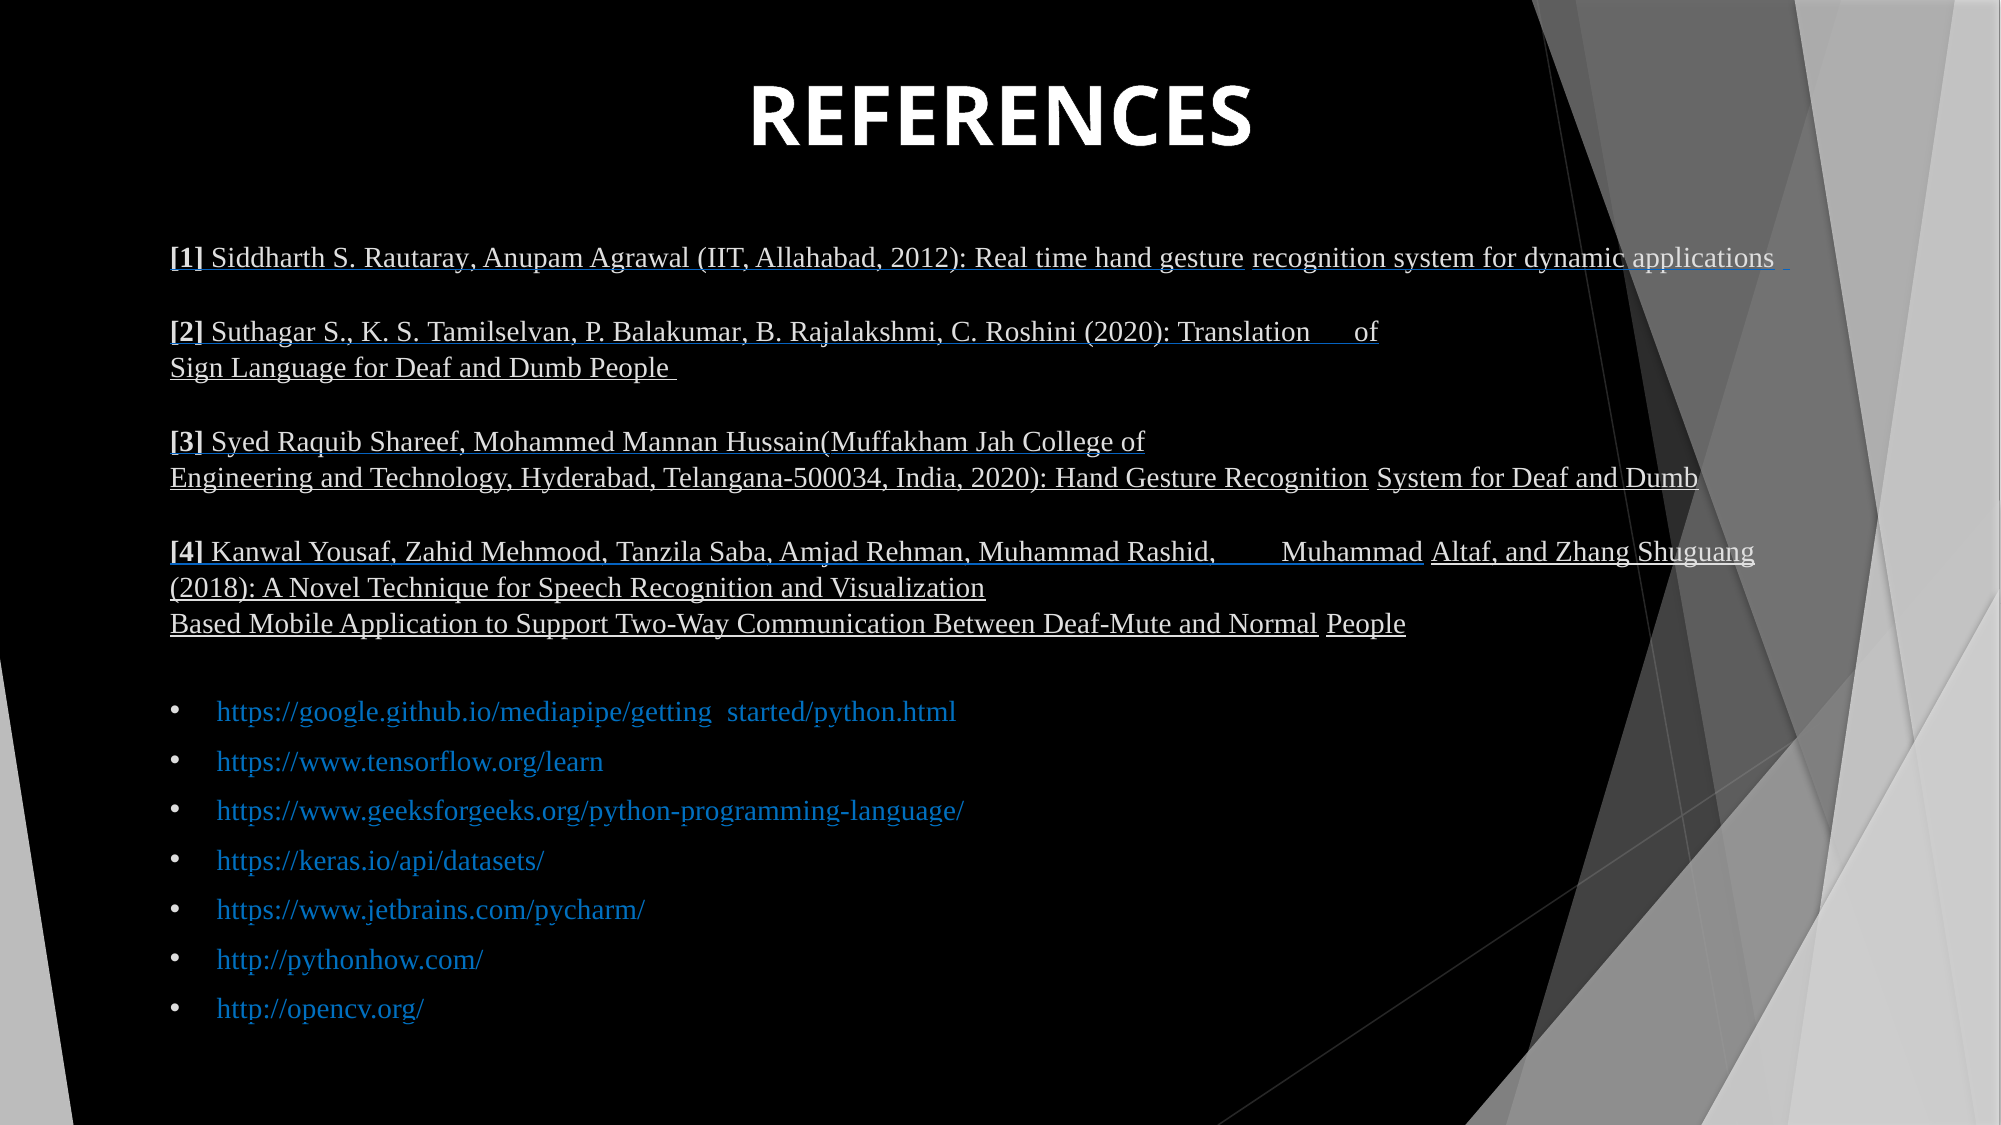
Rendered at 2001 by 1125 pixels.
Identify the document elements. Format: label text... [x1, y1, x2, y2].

text_box REFERENCES [499, 54, 1501, 170]
text_box [1] Siddharth S. Rautaray, Anupam Agrawal (IIT, Allahabad, 2012): Real time hand gesture recognition system for dynamic applications [2] Suthagar S., K. S. Tamilselvan, P. Balakumar, B. Rajalakshmi, C. Roshini (2020): Translation of Sign Language for Deaf and Dumb People [3] Syed Raquib Shareef, Mohammed Mannan Hussain(Muffakham Jah College of Engineering and Technology, Hyderabad, Telangana-500034, India, 2020): Hand Gesture Recognition System for Deaf and Dumb [4] Kanwal Yousaf, Zahid Mehmood, Tanzila Saba, Amjad Rehman, Muhammad Rashid, Muhammad Altaf, and Zhang Shuguang(2018): A Novel Technique for Speech Recognition and Visualization Based Mobile Application to Support Two-Way Communication Between Deaf-Mute and Normal People https://google.github.io/mediapipe/getting_started/python.html https://www.tensorflow.org/learn https://www.geeksforgeeks.org/python-programming-language/ https://keras.io/api/datasets/ https://www.jetbrains.com/pycharm/ http://pythonhow.com/ http://opencv.org/ [155, 229, 1845, 1082]
